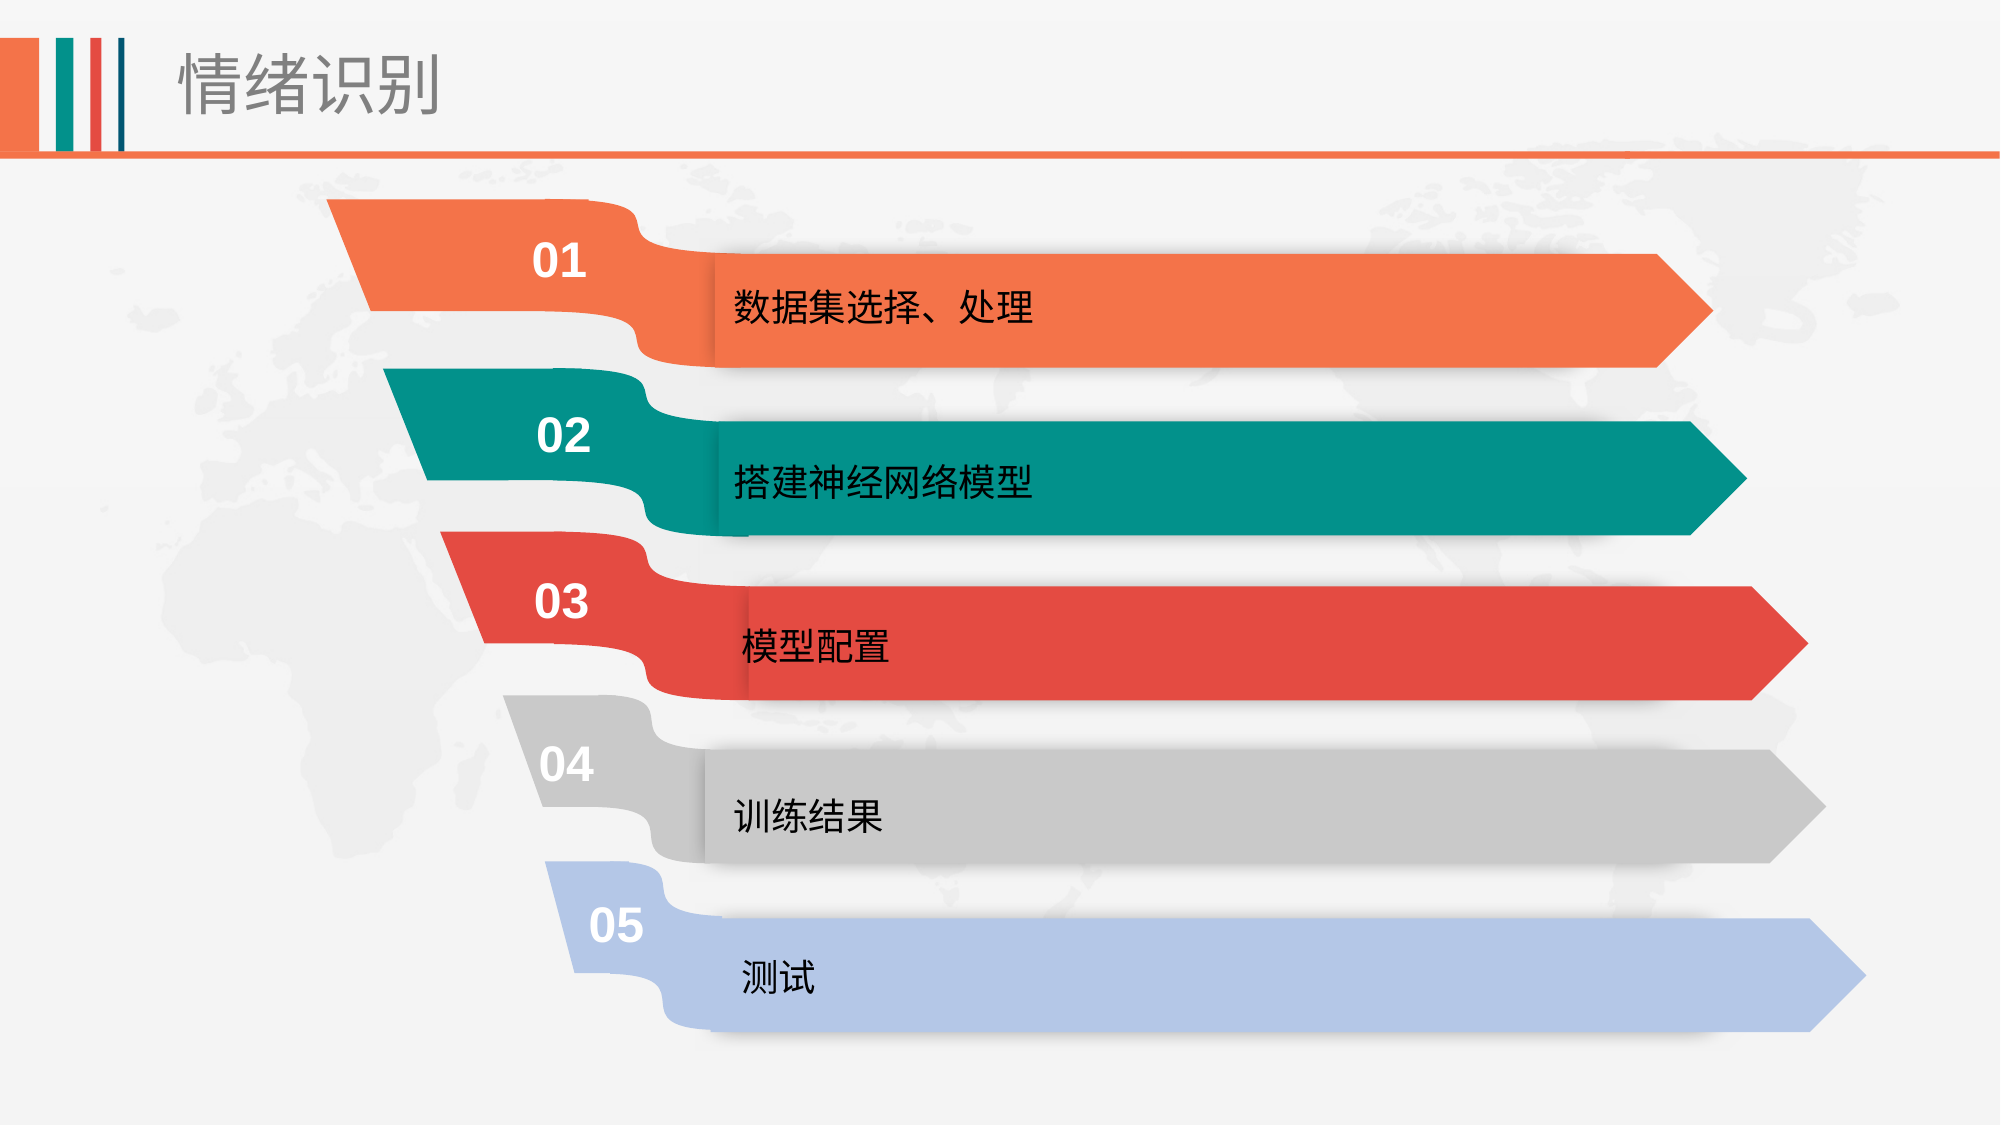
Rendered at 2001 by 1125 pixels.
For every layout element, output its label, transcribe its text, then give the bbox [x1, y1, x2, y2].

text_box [326, 198, 1714, 368]
text_box 情绪识别 [161, 35, 930, 131]
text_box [0, 151, 2000, 159]
text_box 02 [506, 395, 621, 471]
picture [0, 0, 2001, 1125]
text_box [381, 368, 583, 482]
text_box 搭建神经网络模型 [718, 451, 1640, 512]
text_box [502, 694, 1827, 864]
text_box [552, 530, 746, 694]
text_box [438, 530, 552, 645]
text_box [0, 37, 125, 151]
text_box 模型配置 [726, 615, 1648, 675]
text_box [747, 585, 1811, 694]
text_box 03 [504, 560, 619, 636]
text_box [571, 368, 716, 538]
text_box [544, 861, 1867, 1033]
text_box [717, 420, 1749, 537]
